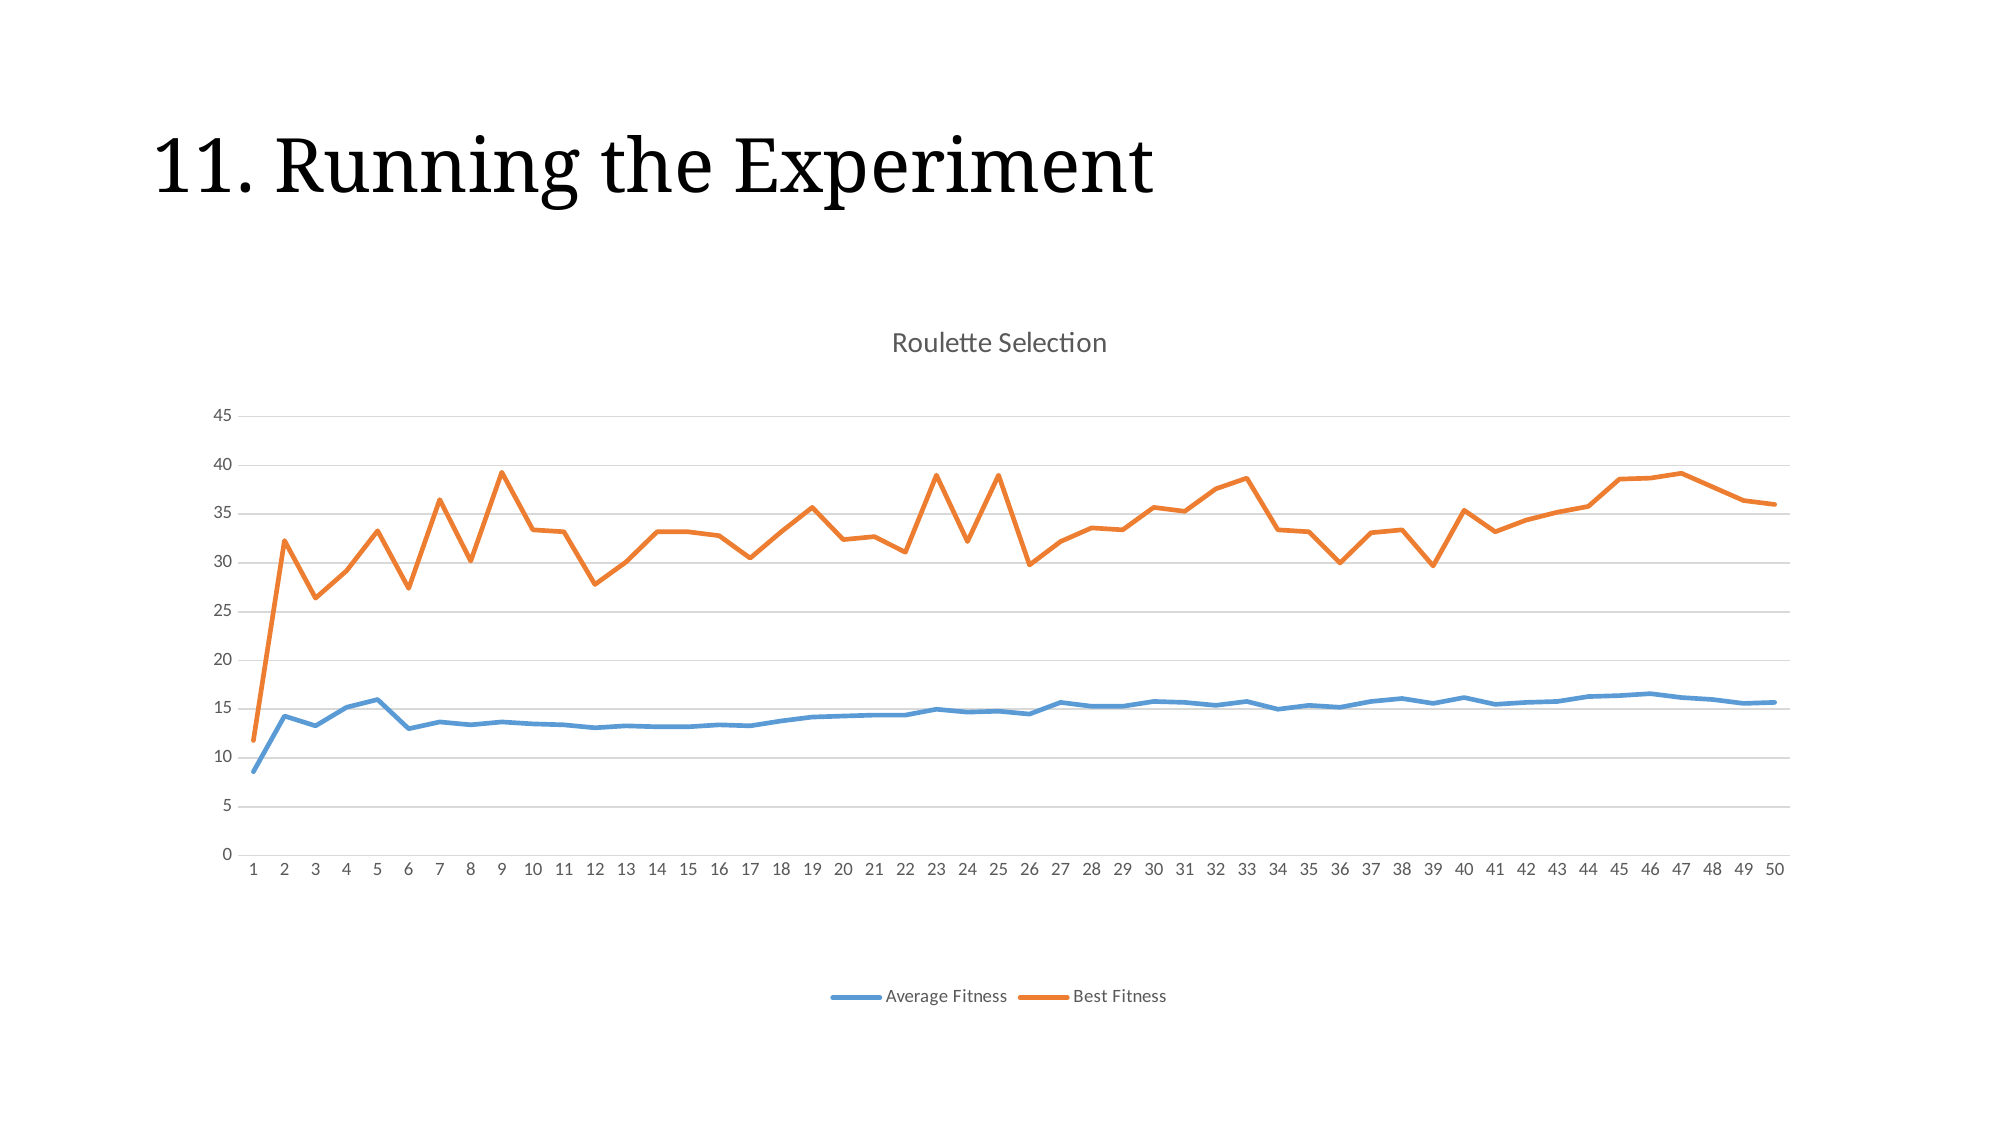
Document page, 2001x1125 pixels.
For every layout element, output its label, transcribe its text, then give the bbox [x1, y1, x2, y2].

chart [137, 299, 1863, 1014]
title 11. Running the Experiment [137, 59, 1863, 278]
